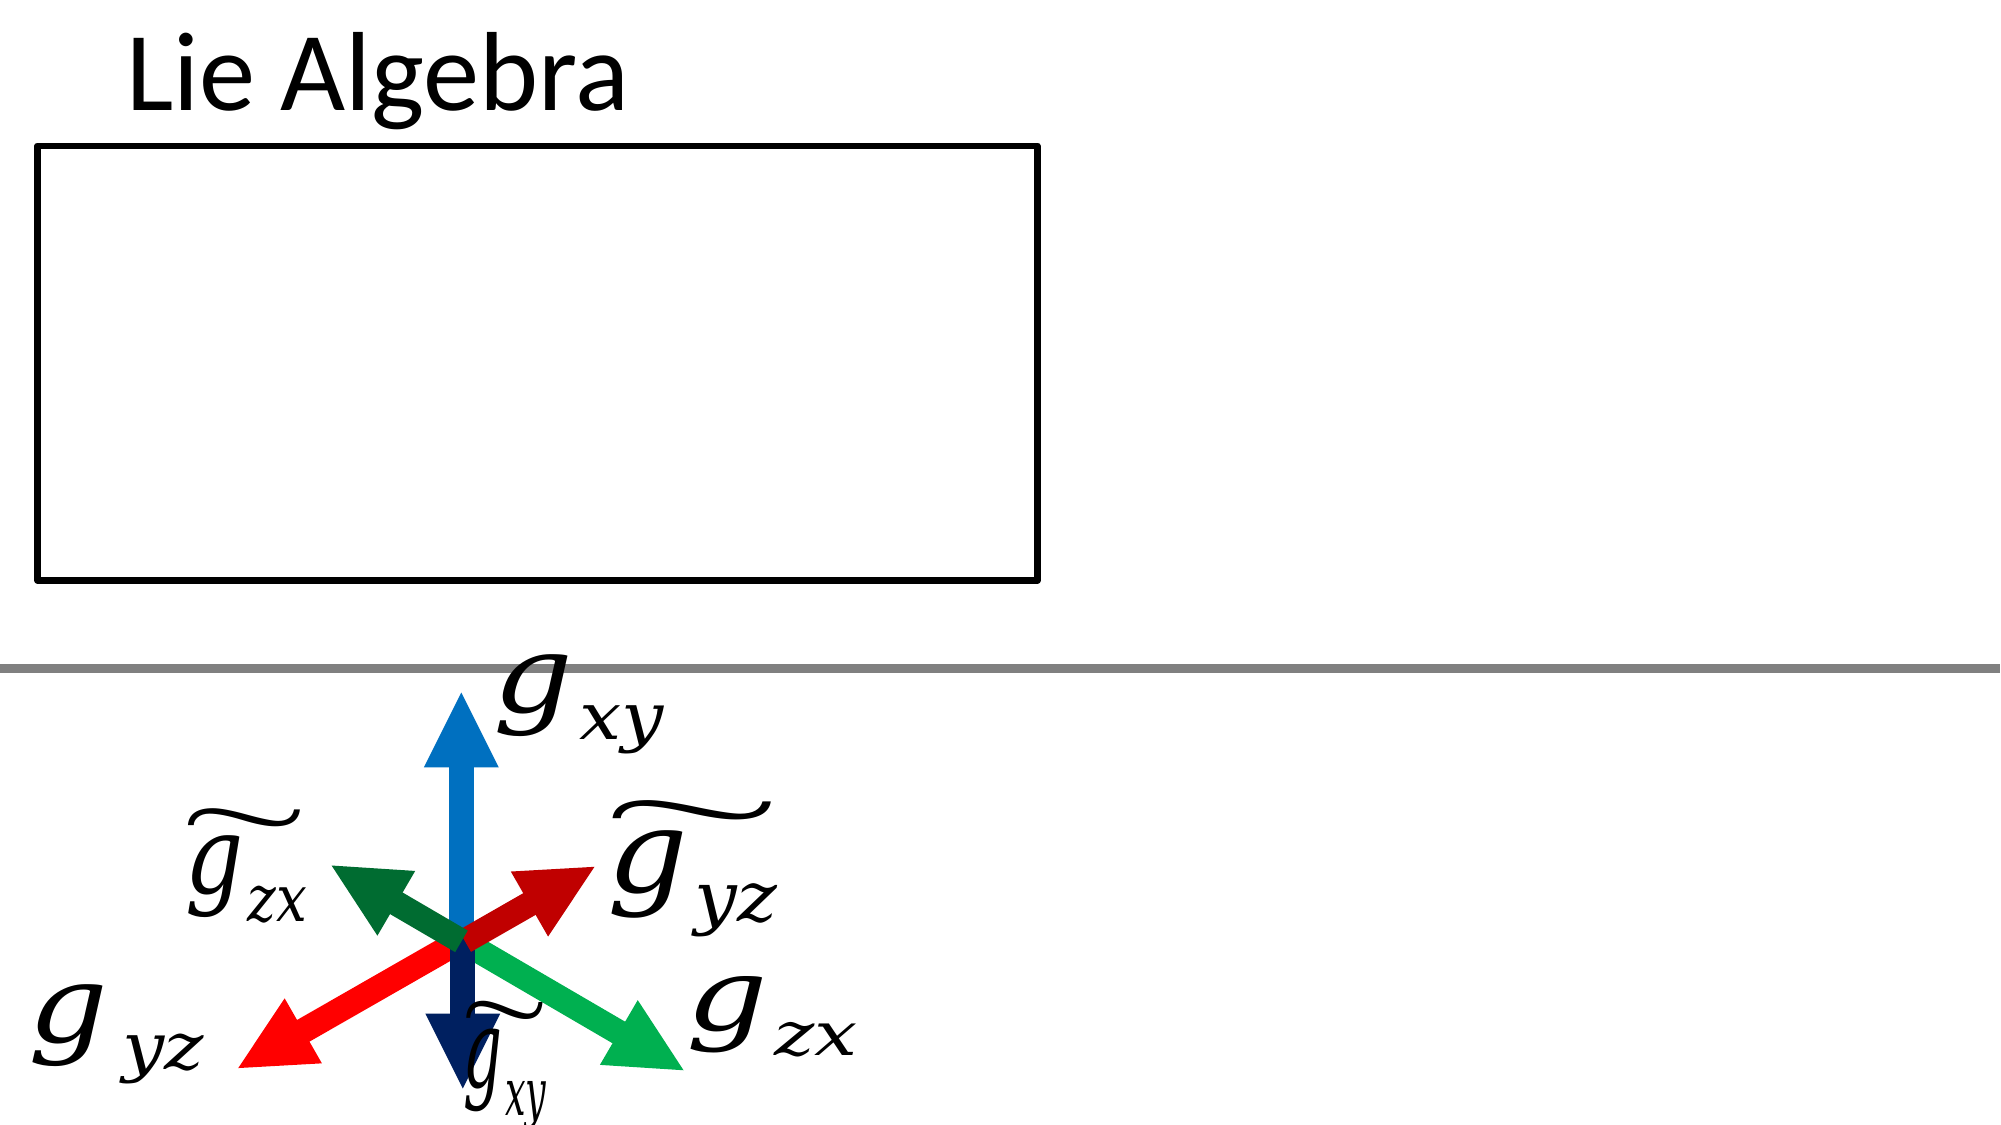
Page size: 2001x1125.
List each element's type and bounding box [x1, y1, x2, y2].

text_box [28, 616, 865, 1084]
text_box [167, 790, 801, 1125]
